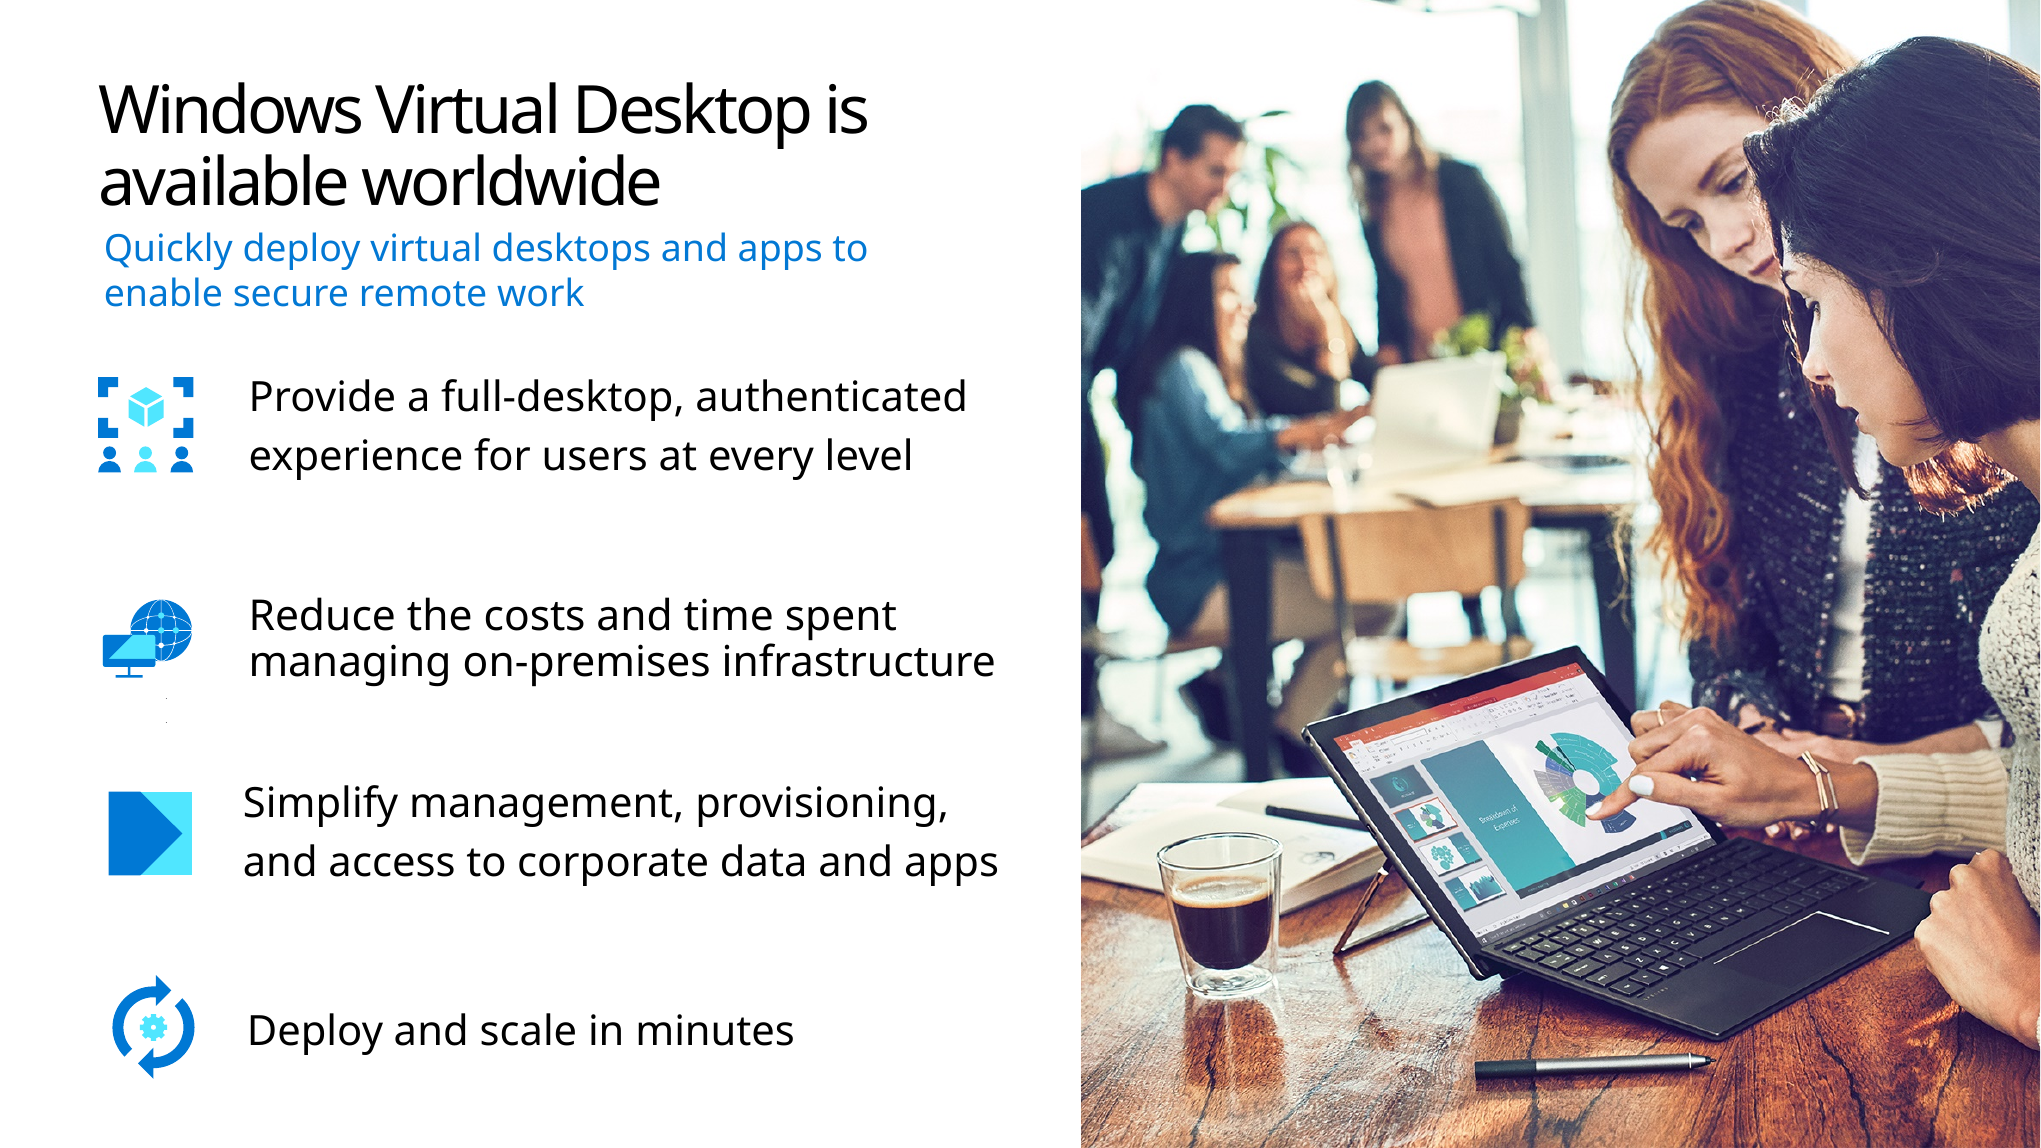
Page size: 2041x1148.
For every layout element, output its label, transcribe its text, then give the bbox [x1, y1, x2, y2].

text_box Deploy and scale in minutes [246, 998, 799, 1060]
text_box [97, 376, 195, 474]
text_box Reduce the costs and time spent managing on-premises infrastructure [248, 609, 801, 670]
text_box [112, 974, 195, 1079]
text_box Quickly deploy virtual desktops and apps to enable secure remote work [89, 216, 938, 375]
picture [108, 791, 193, 876]
text_box Simplify management, provisioning, and access to corporate data and apps [242, 799, 795, 861]
text_box Provide a full-desktop, authenticated experience for users at every level [248, 377, 1080, 530]
title Windows Virtual Desktop is available worldwide [98, 76, 1021, 187]
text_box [102, 598, 193, 678]
picture [1080, 0, 2041, 1148]
